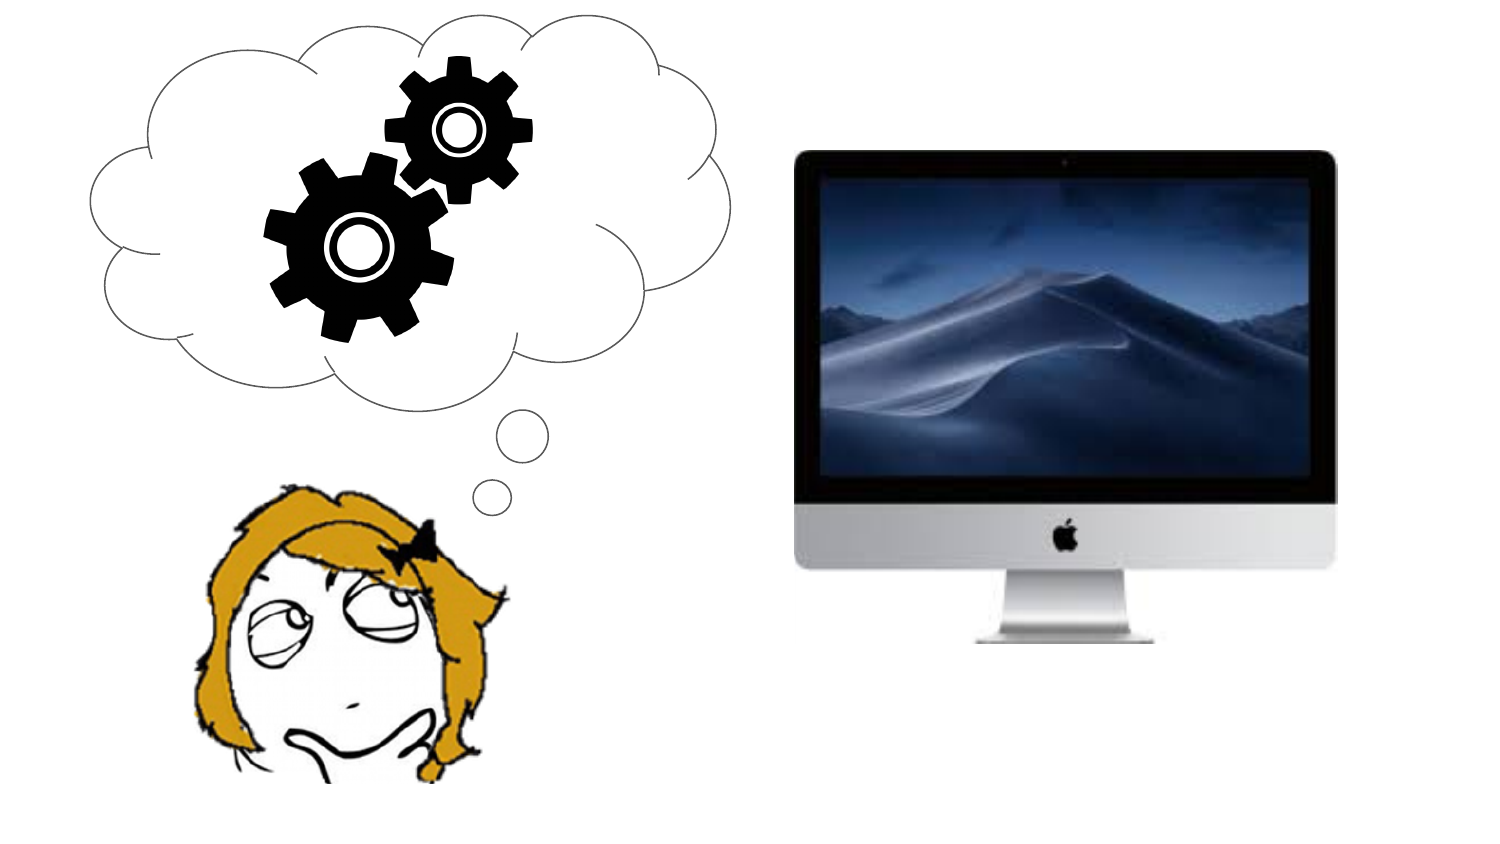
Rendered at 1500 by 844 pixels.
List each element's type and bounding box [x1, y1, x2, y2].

text_box [90, 15, 731, 408]
picture [82, 409, 604, 821]
picture [793, 149, 1338, 644]
picture [263, 56, 533, 344]
